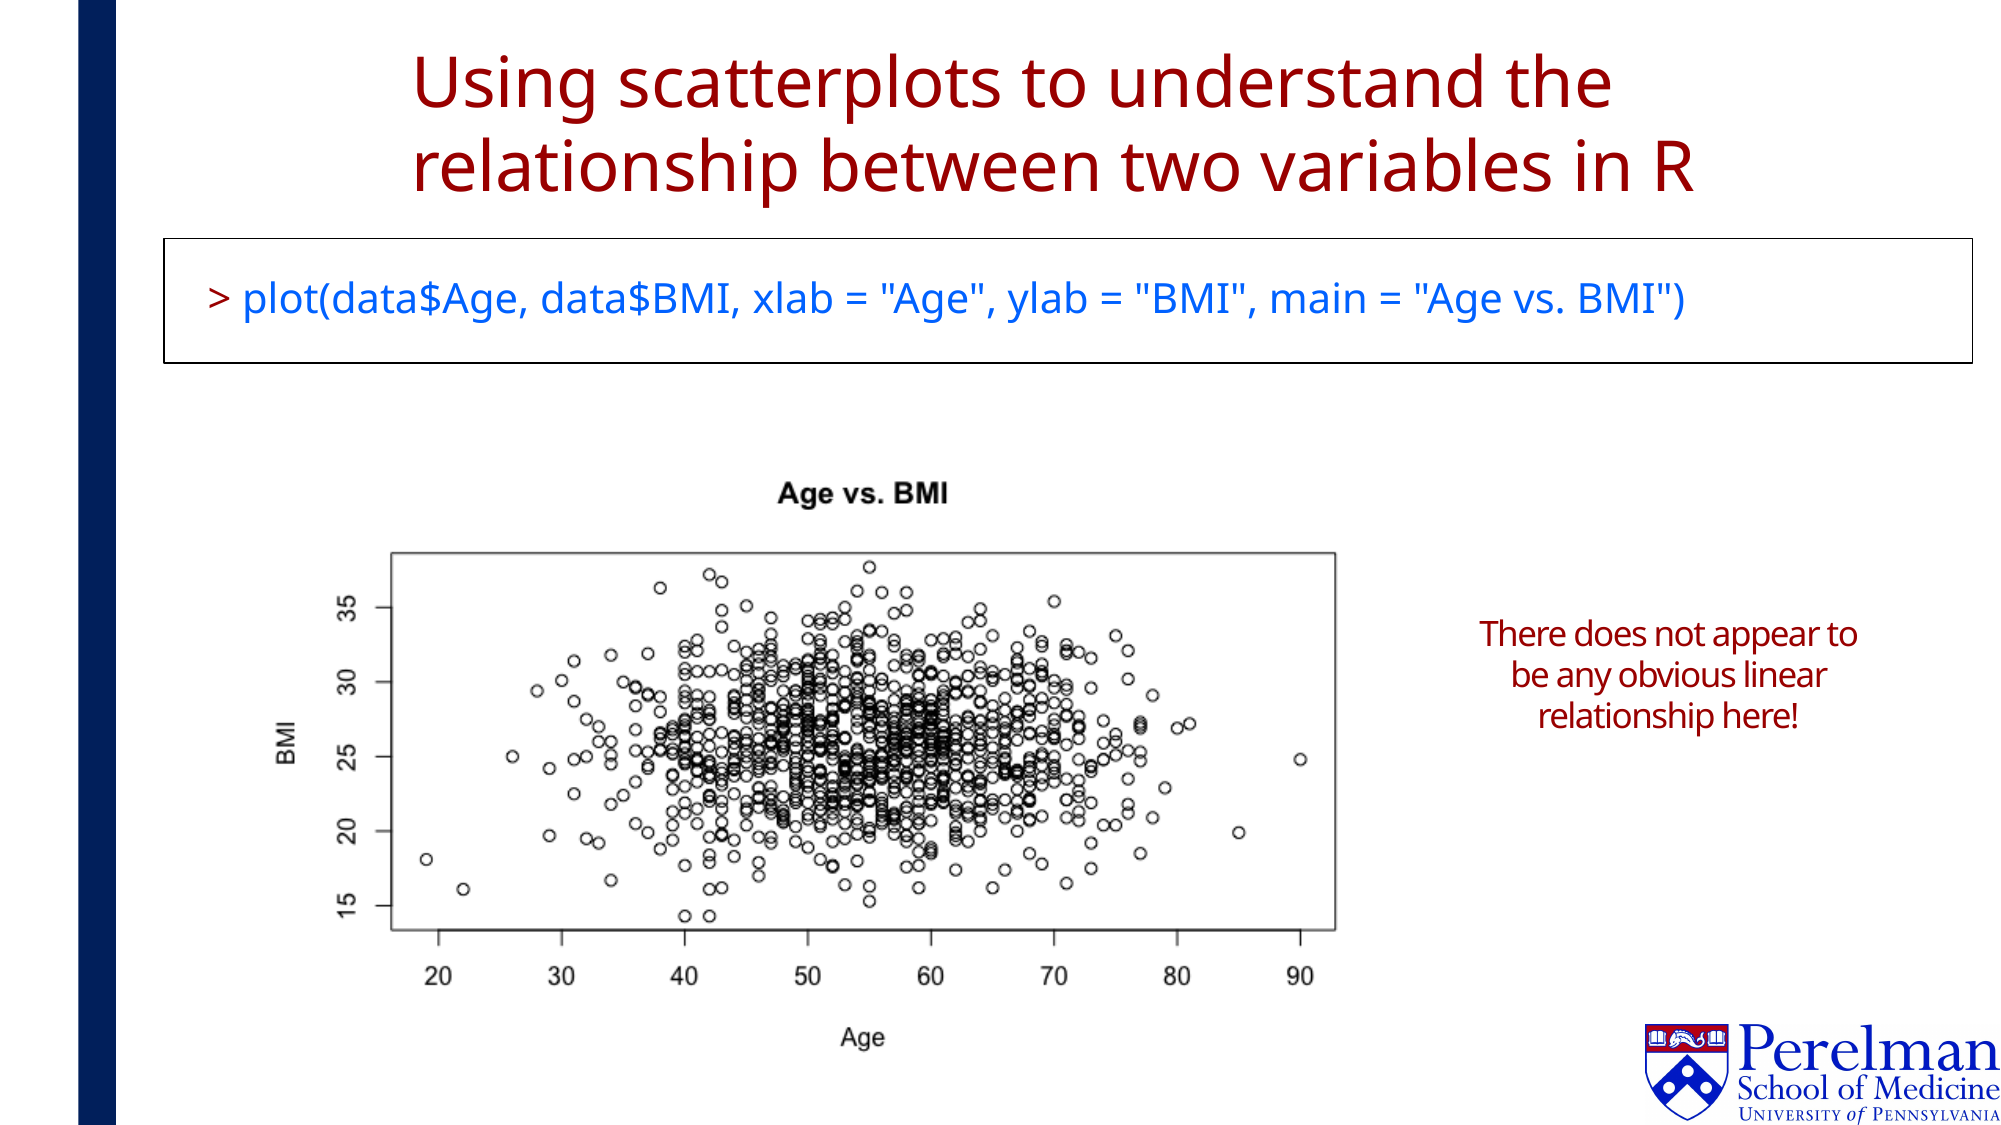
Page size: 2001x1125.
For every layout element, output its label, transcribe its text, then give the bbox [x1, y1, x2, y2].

picture [268, 430, 1399, 1084]
text_box > plot(data$Age, data$BMI, xlab = "Age", ylab = "BMI", main = "Age vs. BMI") [164, 238, 1973, 363]
title Using scatterplots to understand the relationship between two variables in R [164, 36, 1863, 225]
picture [1645, 1024, 2000, 1125]
text_box There does not appear to be any obvious linear relationship here! [1473, 611, 1863, 736]
